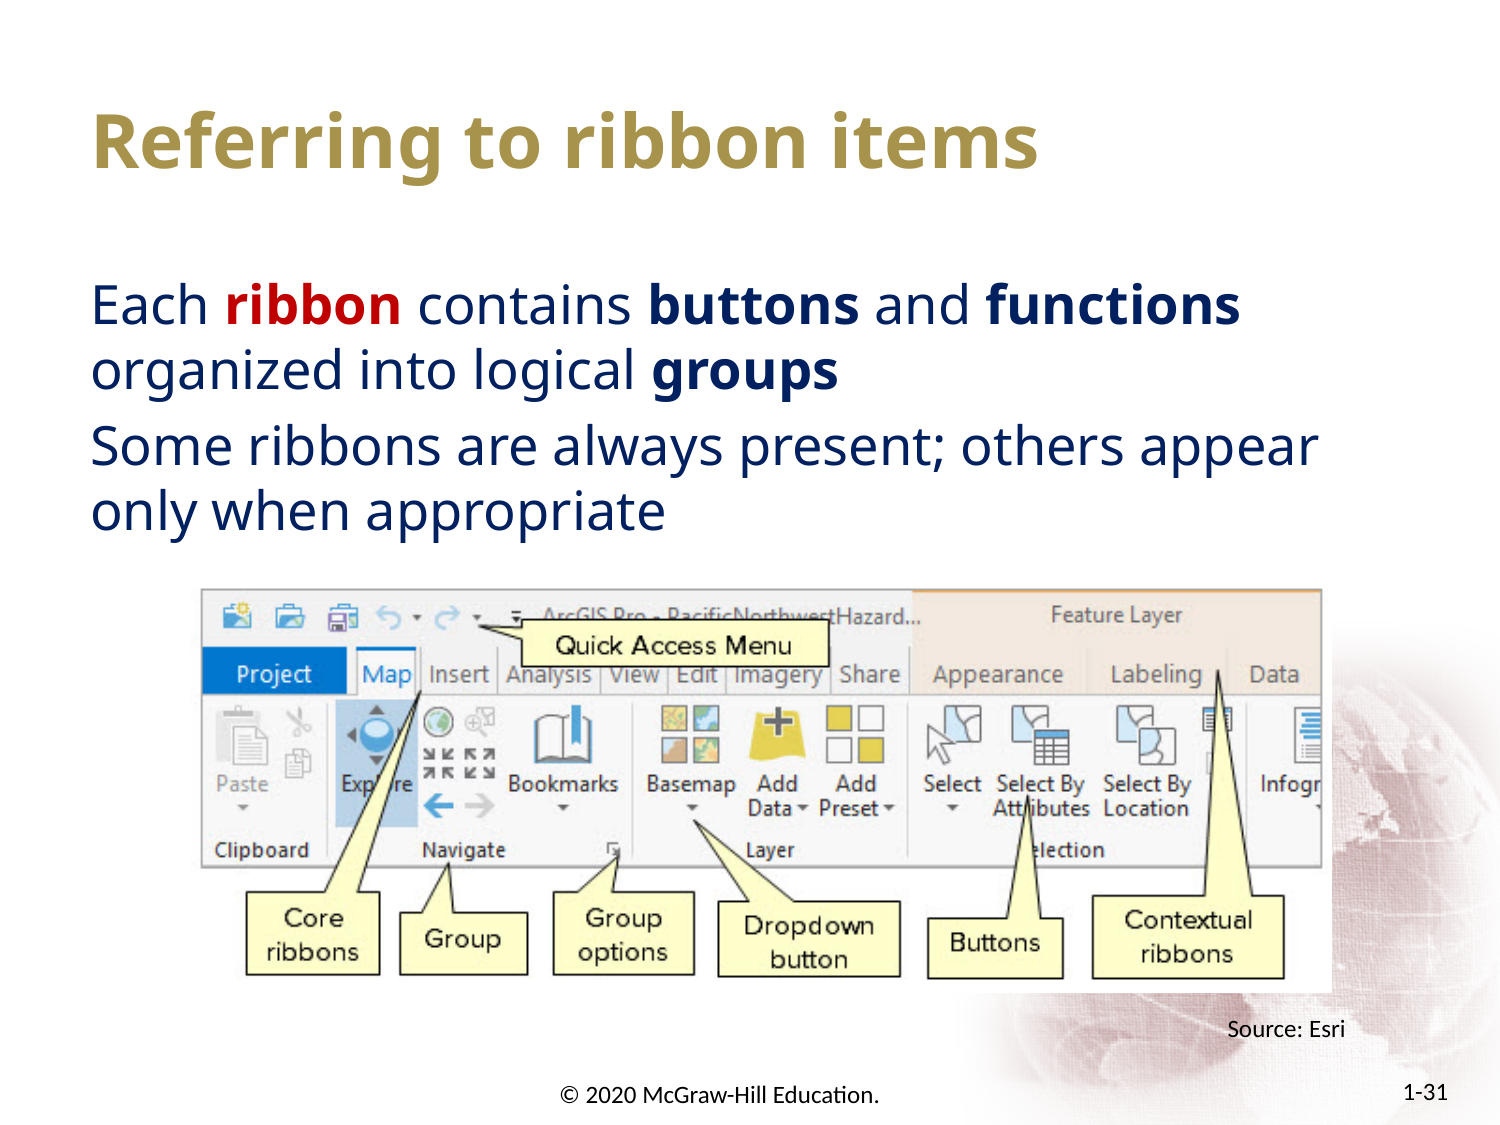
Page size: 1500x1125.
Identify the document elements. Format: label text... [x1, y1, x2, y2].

picture [190, 574, 1333, 993]
list Source: Esri [1212, 1005, 1375, 1050]
title Referring to ribbon items [75, 45, 1425, 233]
list Each ribbon contains buttons and functions organized into logical groups Some ribbons are always present; others appear only when appropriate [75, 262, 1425, 563]
